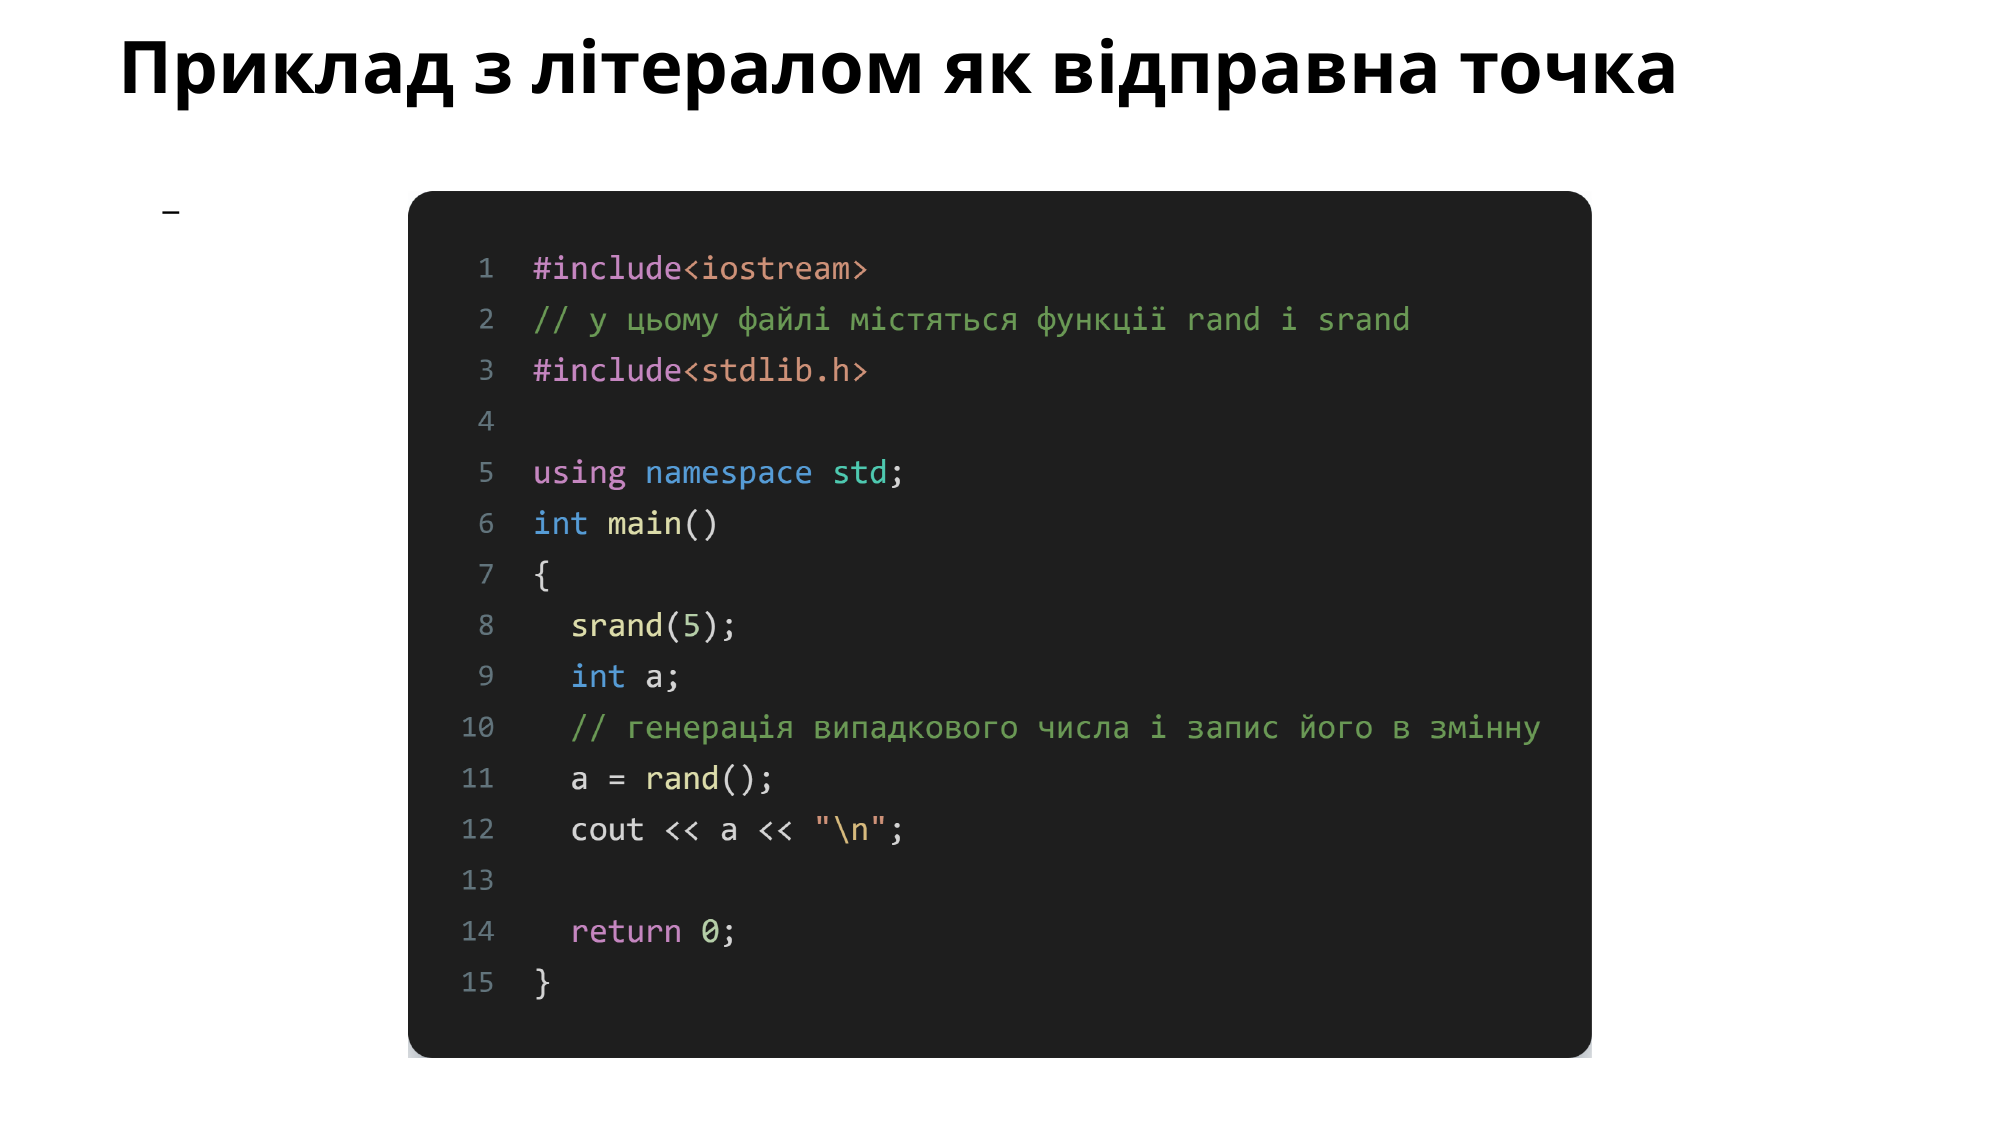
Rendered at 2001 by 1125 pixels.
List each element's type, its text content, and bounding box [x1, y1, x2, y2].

title Приклад з літералом як відправна точка [0, 0, 2000, 140]
picture [407, 191, 1592, 1058]
list _ [0, 140, 2000, 1125]
